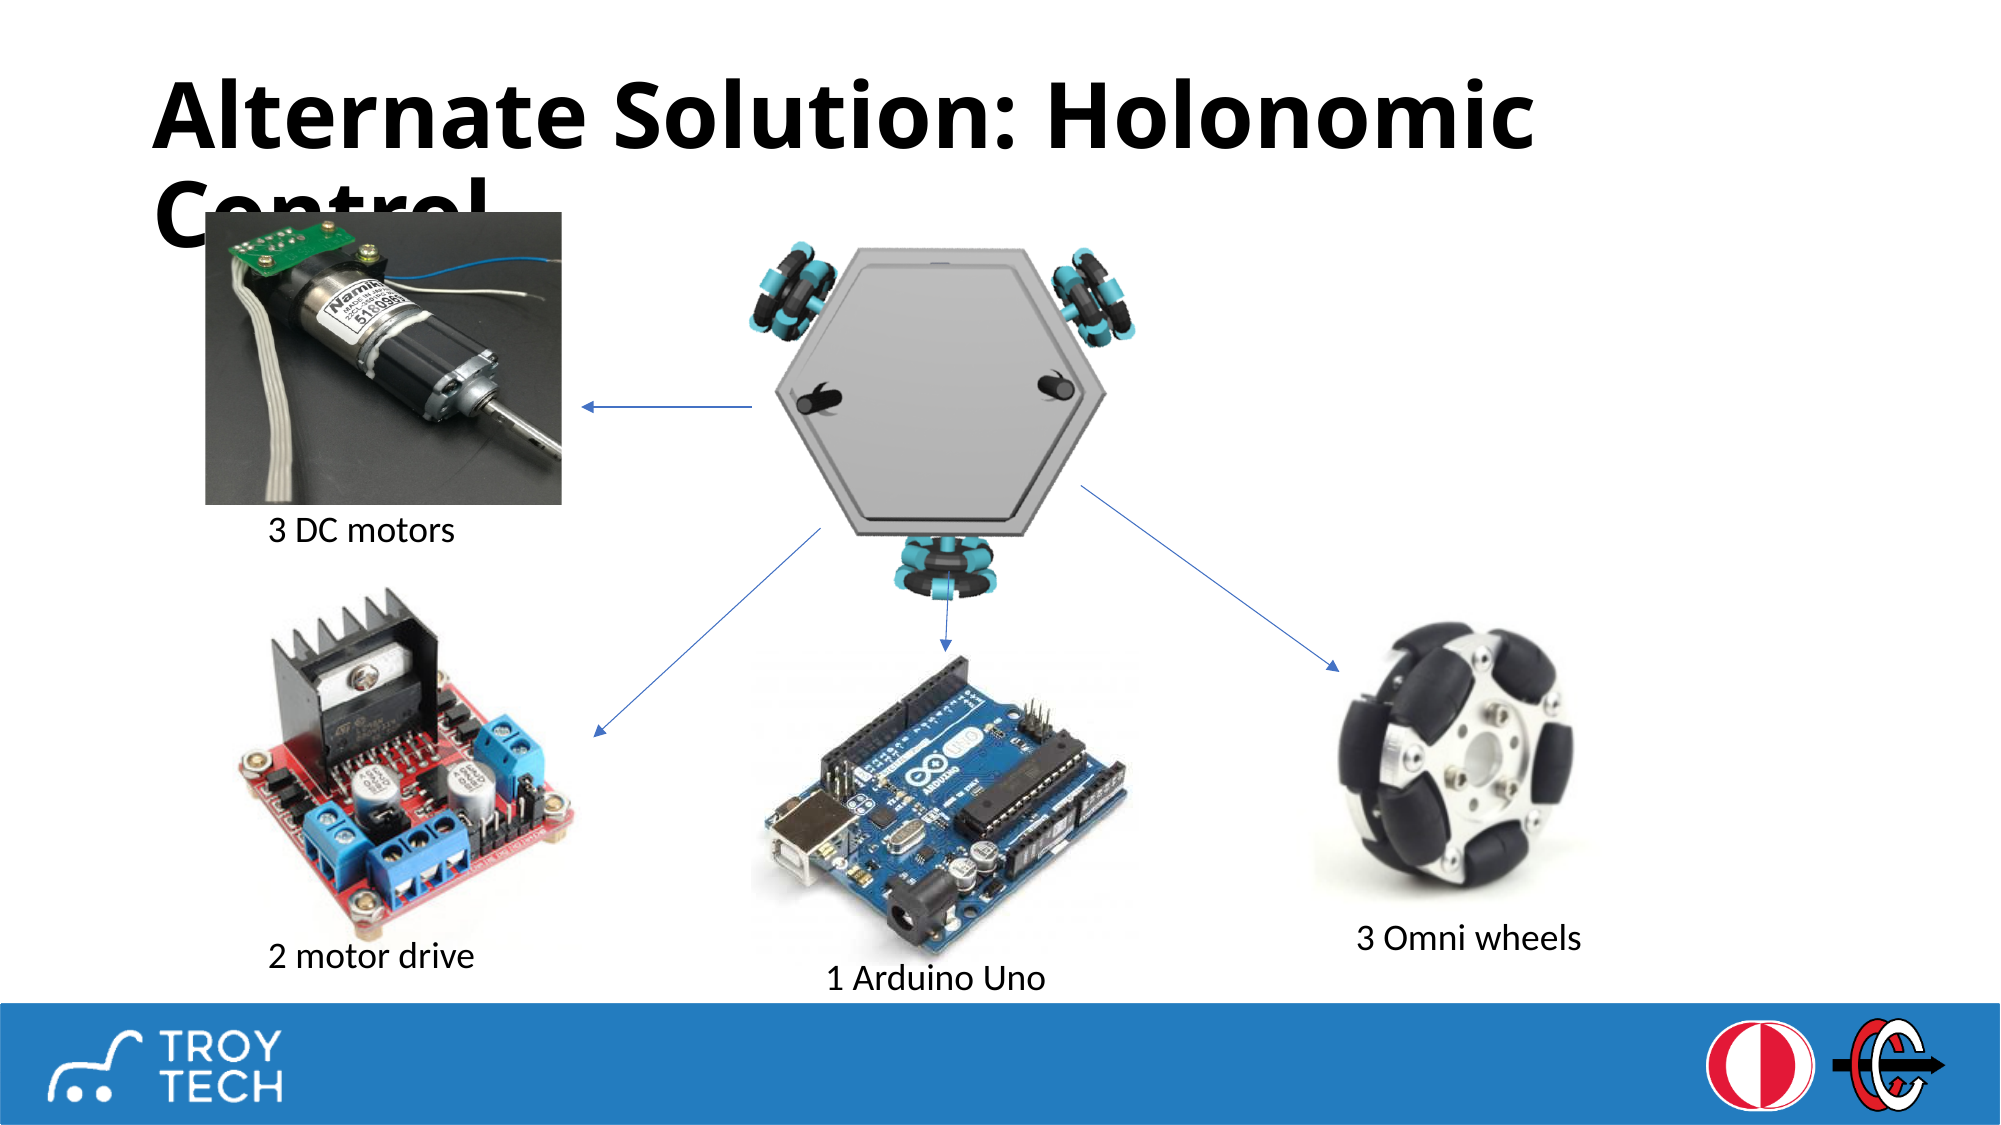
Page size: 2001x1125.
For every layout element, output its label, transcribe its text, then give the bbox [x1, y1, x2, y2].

picture [751, 651, 1139, 966]
picture [1278, 591, 1617, 922]
picture [224, 586, 582, 950]
picture [0, 1003, 2000, 1125]
picture [205, 212, 562, 505]
text_box 3 DC motors [252, 505, 480, 558]
title Alternate Solution: Holonomic Control [137, 59, 1863, 278]
text_box 2 motor drive [253, 950, 491, 984]
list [734, 200, 1145, 609]
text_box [1080, 485, 1340, 672]
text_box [593, 528, 821, 738]
text_box 1 Arduino Uno [810, 966, 1062, 1003]
text_box 3 Omni wheels [1341, 922, 1606, 966]
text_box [945, 570, 949, 652]
